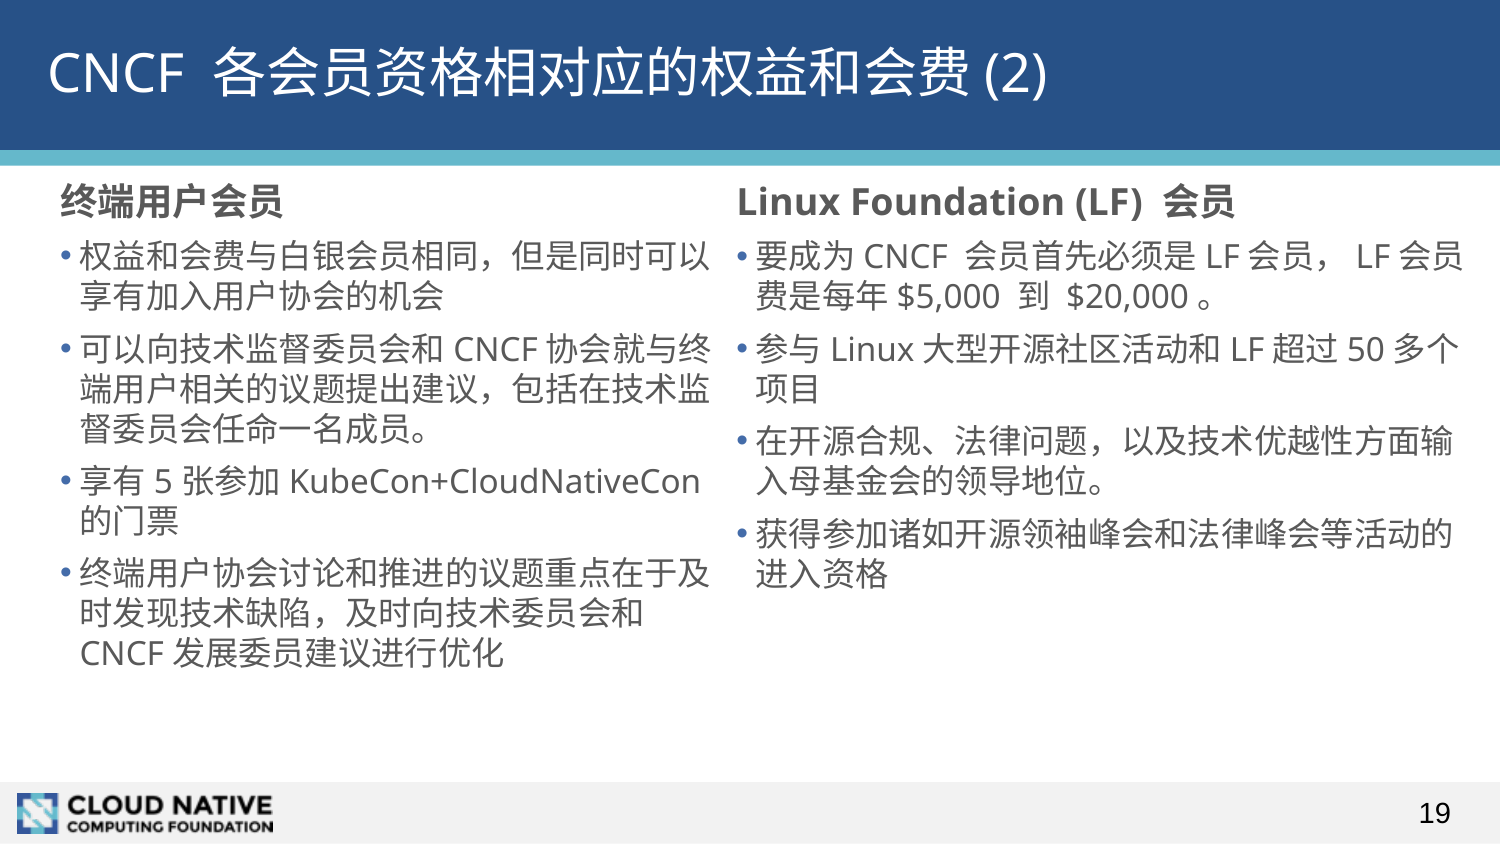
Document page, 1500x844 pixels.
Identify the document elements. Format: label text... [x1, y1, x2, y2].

text_box 终端用户会员 权益和会费与白银会员相同，但是同时可以享有加入用户协会的机会 可以向技术监督委员会和CNCF协会就与终端用户相关的议题提出建议，包括在技术监督委员会任命一名成员。 享有5张参加KubeCon+CloudNativeCon的门票 终端用户协会讨论和推进的议题重点在于及时发现技术缺陷，及时向技术委员会和CNCF发展委员建议进行优化 [45, 170, 738, 794]
slide_number 19 [1403, 779, 1494, 844]
title CNCF 各会员资格相对应的权益和会费(2) [26, 15, 1464, 127]
text_box Linux Foundation (LF) 会员 要成为CNCF 会员首先必须是LF会员，LF会员费是每年$5,000 到 $20,000。 参与Linux大型开源社区活动和LF超过50多个项目 在开源合规、法律问题，以及技术优越性方面输入母基金会的领导地位。 获得参加诸如开源领袖峰会和法律峰会等活动的进入资格 [721, 170, 1494, 646]
picture [17, 793, 273, 834]
